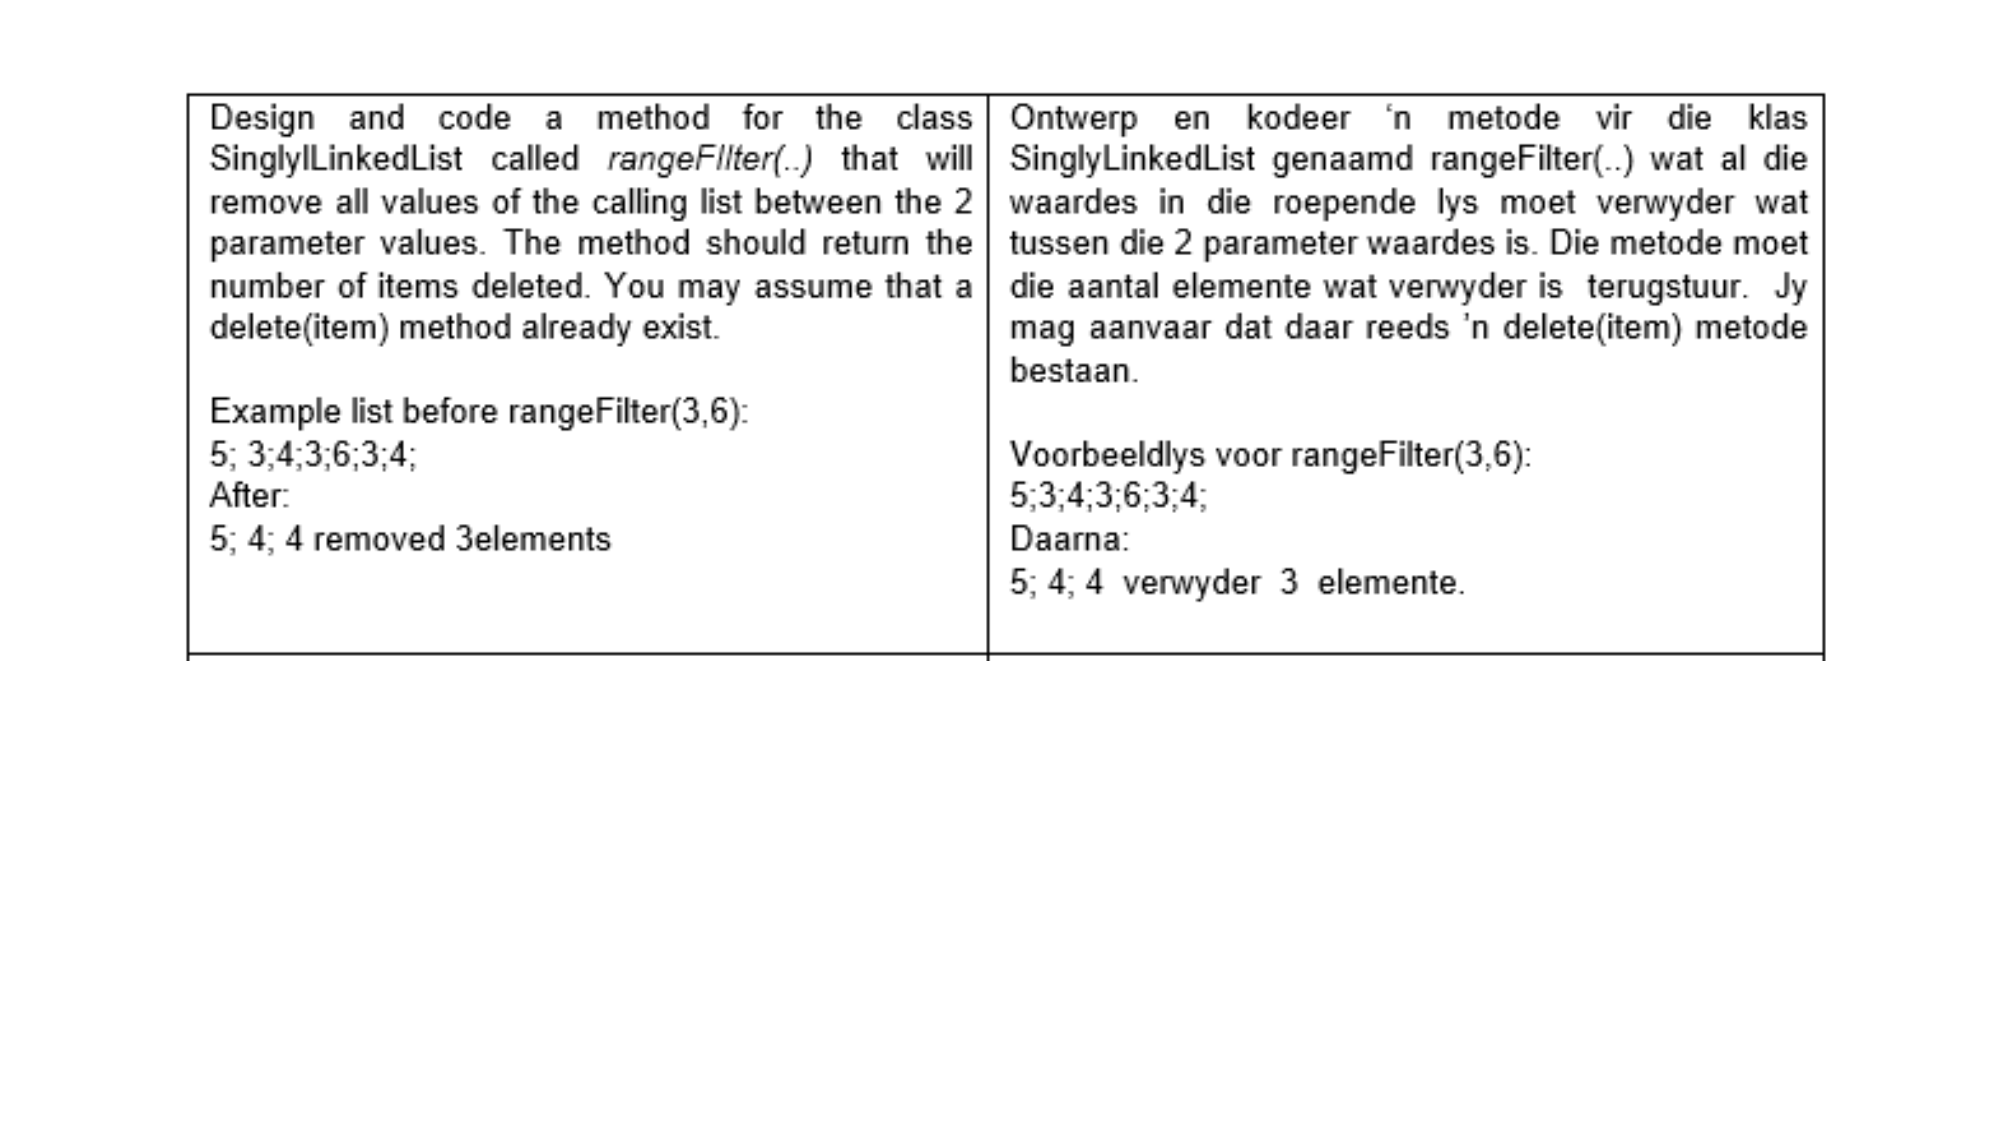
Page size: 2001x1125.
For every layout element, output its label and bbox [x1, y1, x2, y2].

picture [162, 61, 1854, 661]
